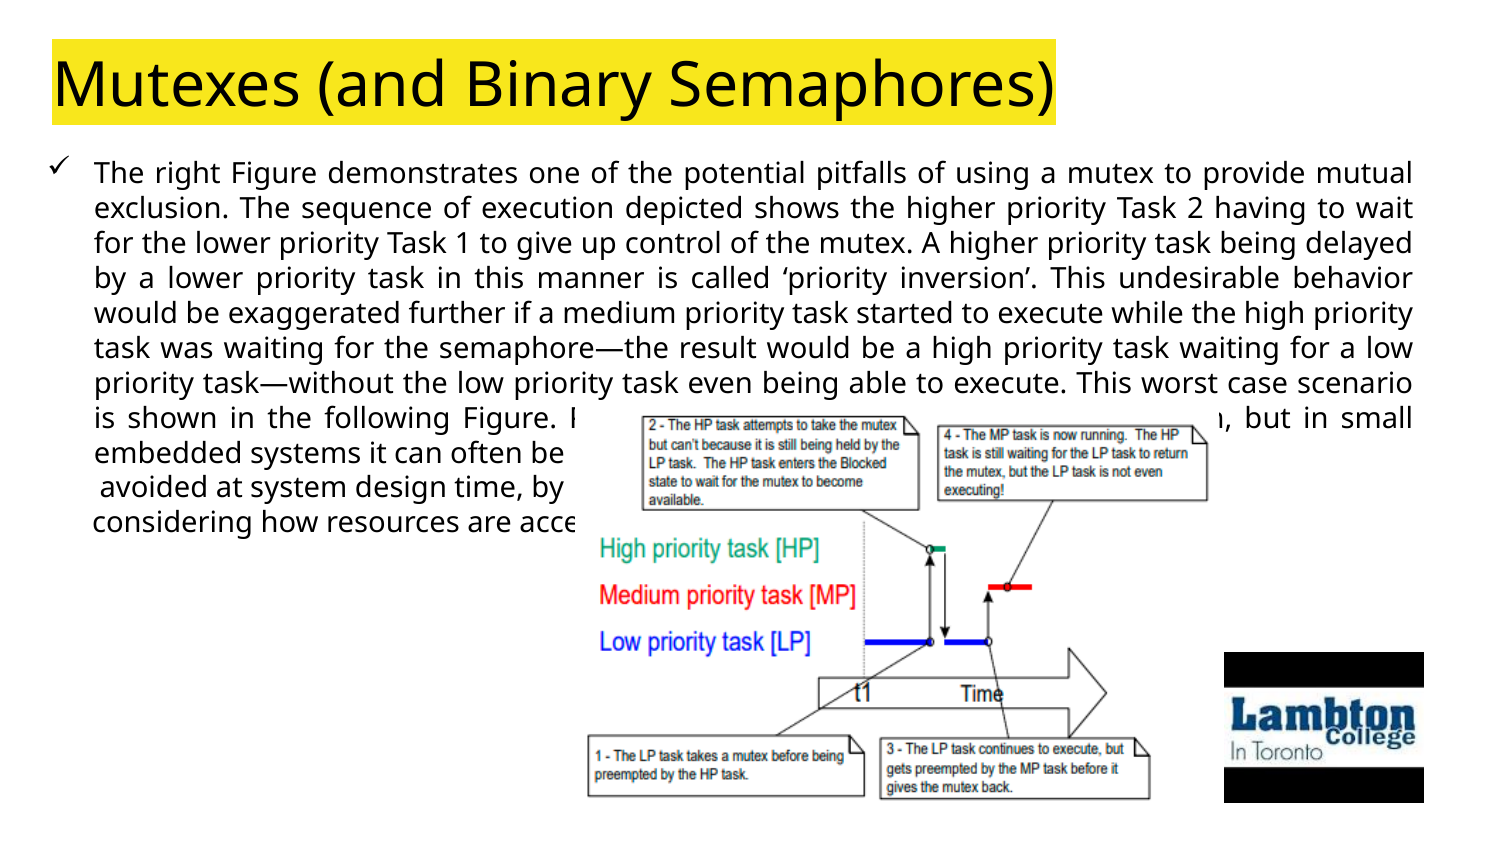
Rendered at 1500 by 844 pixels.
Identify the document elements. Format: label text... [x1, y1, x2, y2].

picture [1223, 652, 1424, 803]
text_box Mutexes (and Binary Semaphores) [37, 28, 1436, 201]
text_box The right Figure demonstrates one of the potential pitfalls of using a mutex to provide mutual exclusion. The sequence of execution depicted shows the higher priority Task 2 having to wait for the lower priority Task 1 to give up control of the mutex. A higher priority task being delayed by a lower priority task in this manner is called ‘priority inversion’. This undesirable behavior would be exaggerated further if a medium priority task started to execute while the high priority task was waiting for the semaphore—the result would be a high priority task waiting for a low priority task—without the low priority task even being able to execute. This worst case scenario is shown in the following Figure. Priority inversion can be a significant problem, but in small embedded systems it can often be avoided at system design time, by considering how resources are accessed. [32, 146, 1430, 547]
picture [575, 402, 1219, 816]
